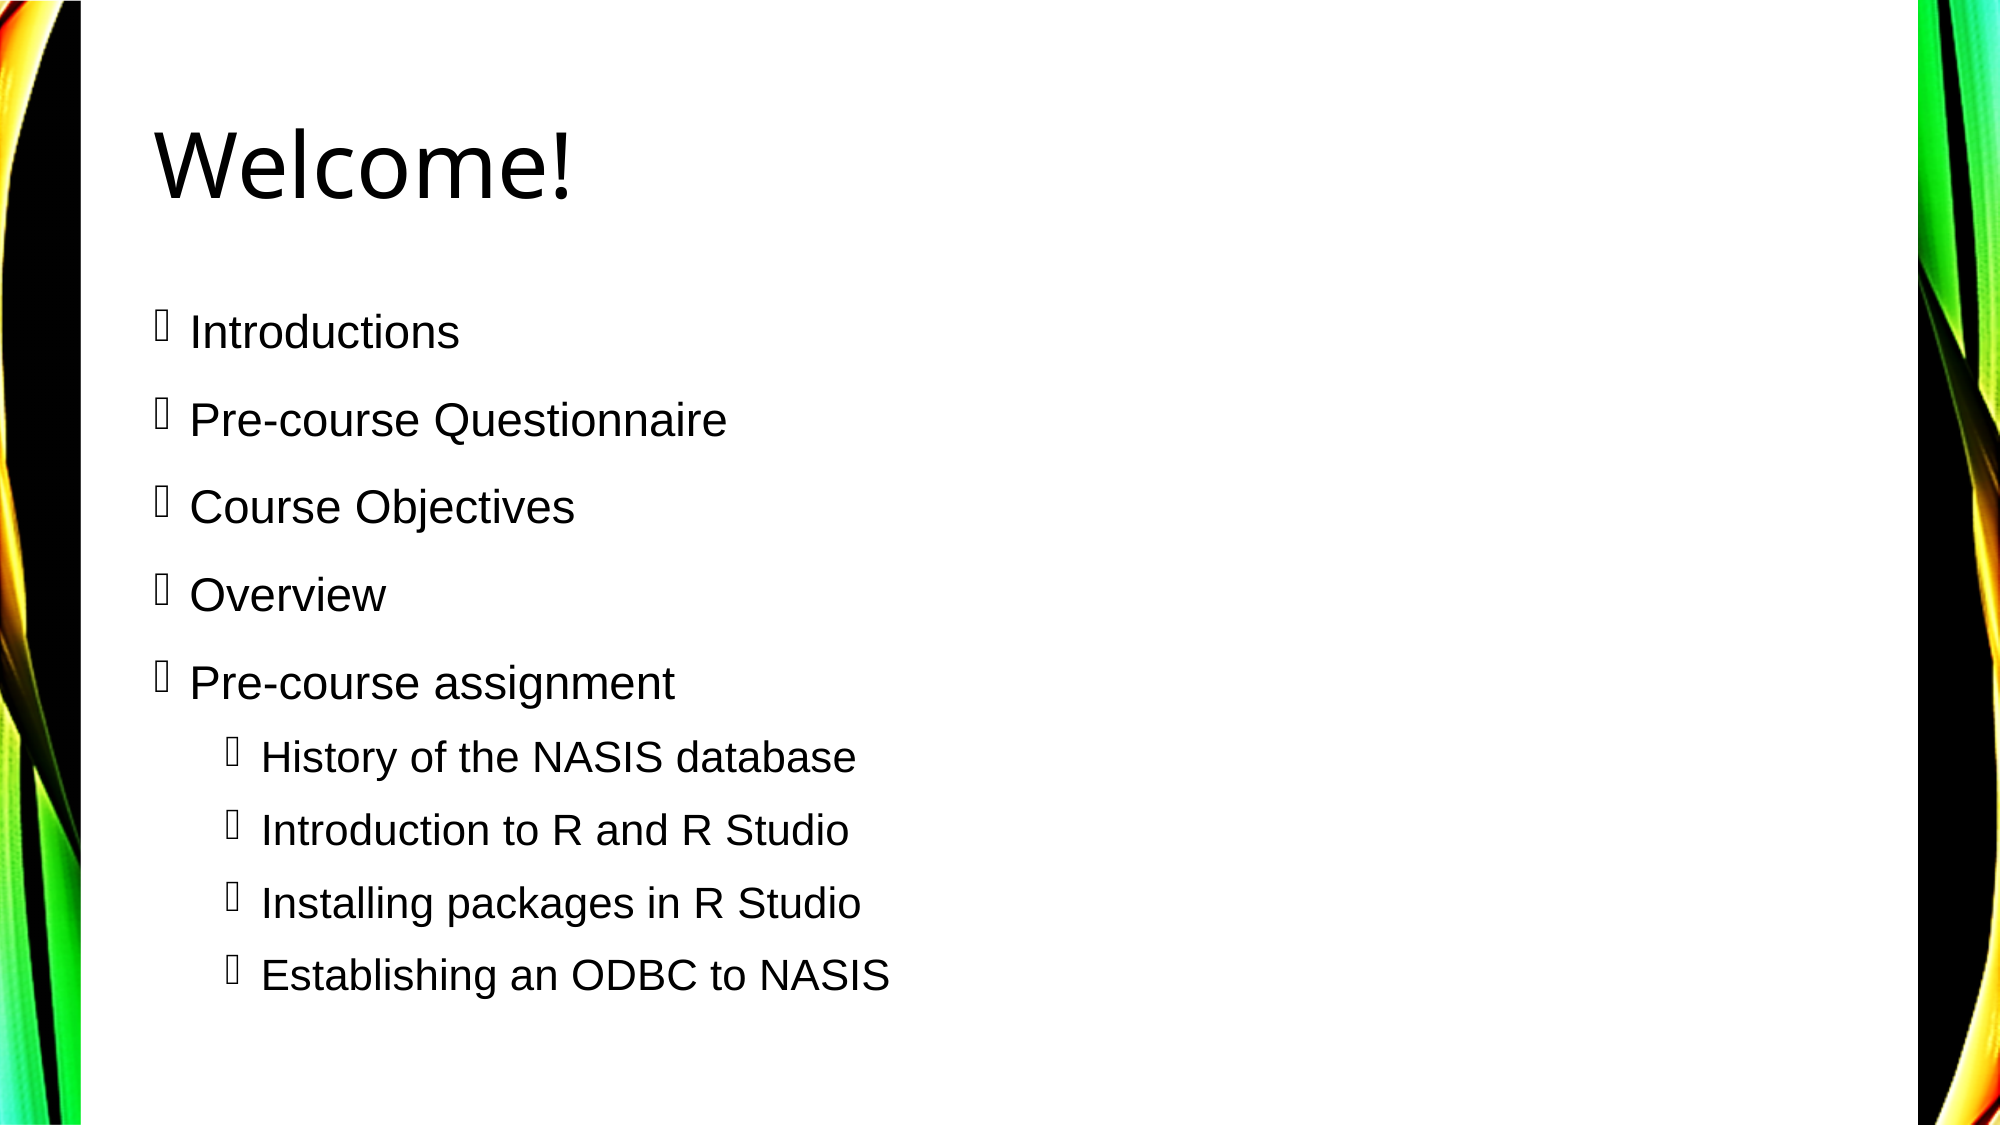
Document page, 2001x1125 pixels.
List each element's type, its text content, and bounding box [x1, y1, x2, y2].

picture [0, 1, 80, 1124]
title Welcome! [138, 60, 1864, 278]
picture [1918, 0, 2000, 1125]
list Introductions Pre-course Questionnaire Course Objectives Overview Pre-course assignment History of the NASIS database Introduction to R and R Studio Installing packages in R Studio Establishing an ODBC to NASIS [138, 299, 1864, 1014]
